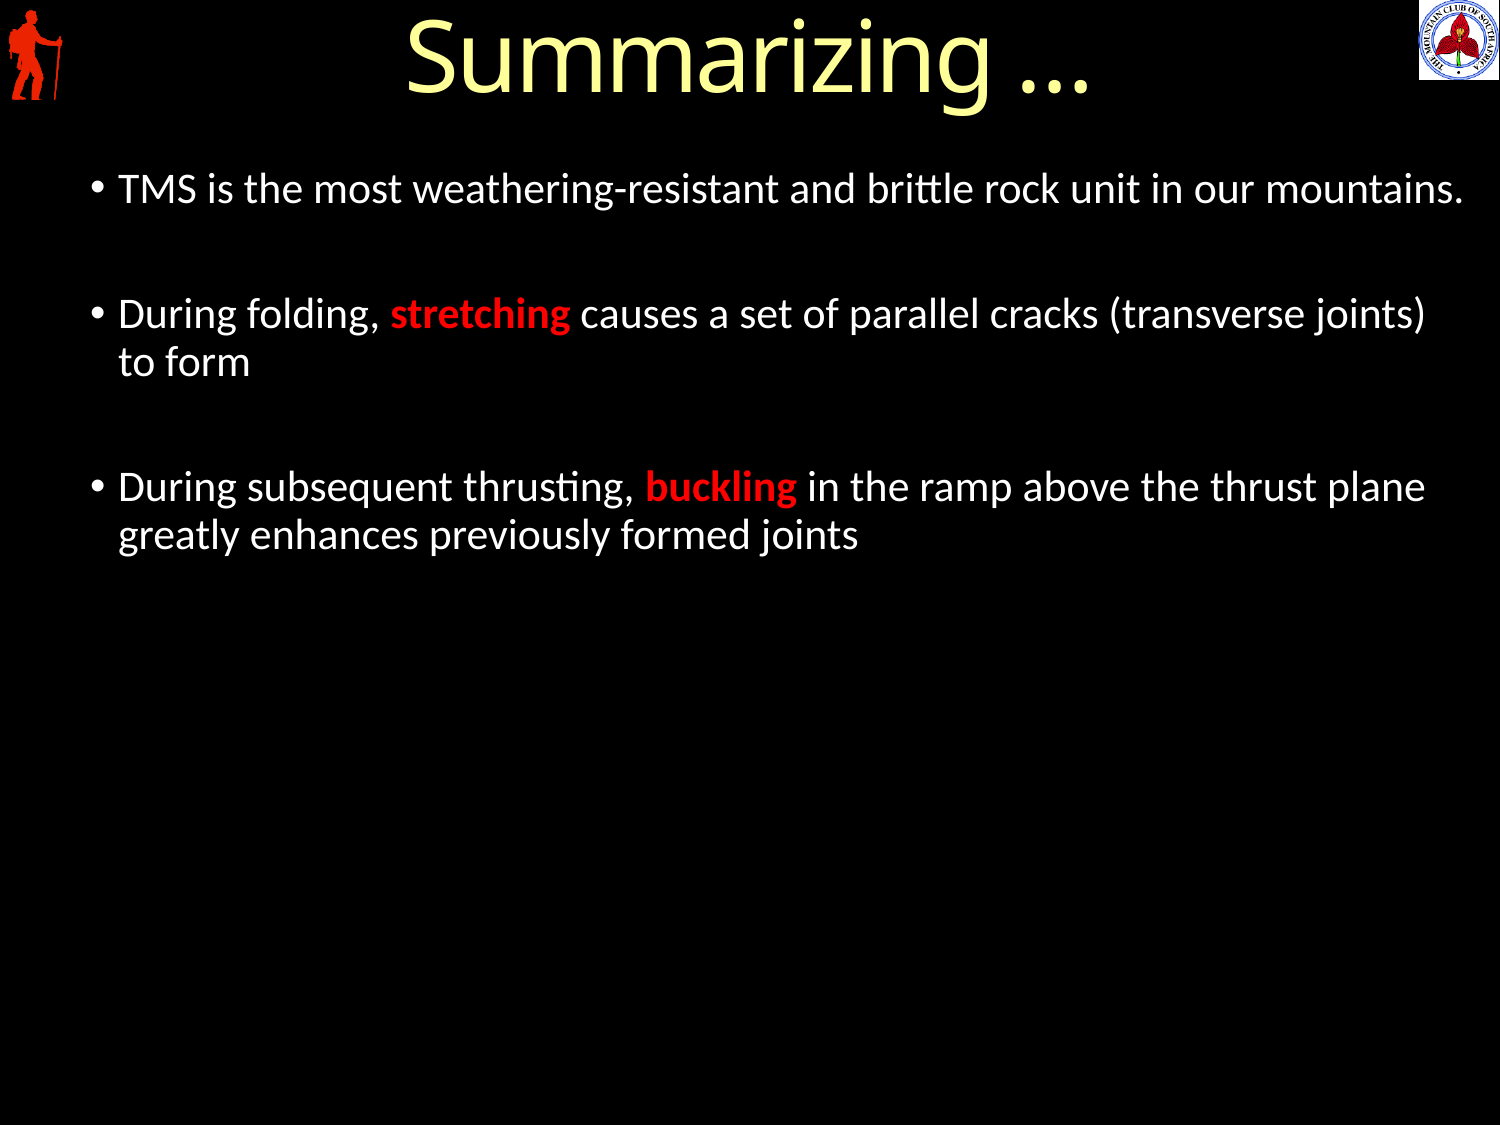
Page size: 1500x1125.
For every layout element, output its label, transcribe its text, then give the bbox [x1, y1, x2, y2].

picture [1418, 0, 1499, 80]
list TMS is the most weathering-resistant and brittle rock unit in our mountains. During folding, stretching causes a set of parallel cracks (transverse joints) to form During subsequent thrusting, buckling in the ramp above the thrust plane greatly enhances previously formed joints [75, 157, 1485, 1125]
title Summarizing … [0, 0, 1500, 124]
picture [1, 0, 63, 100]
